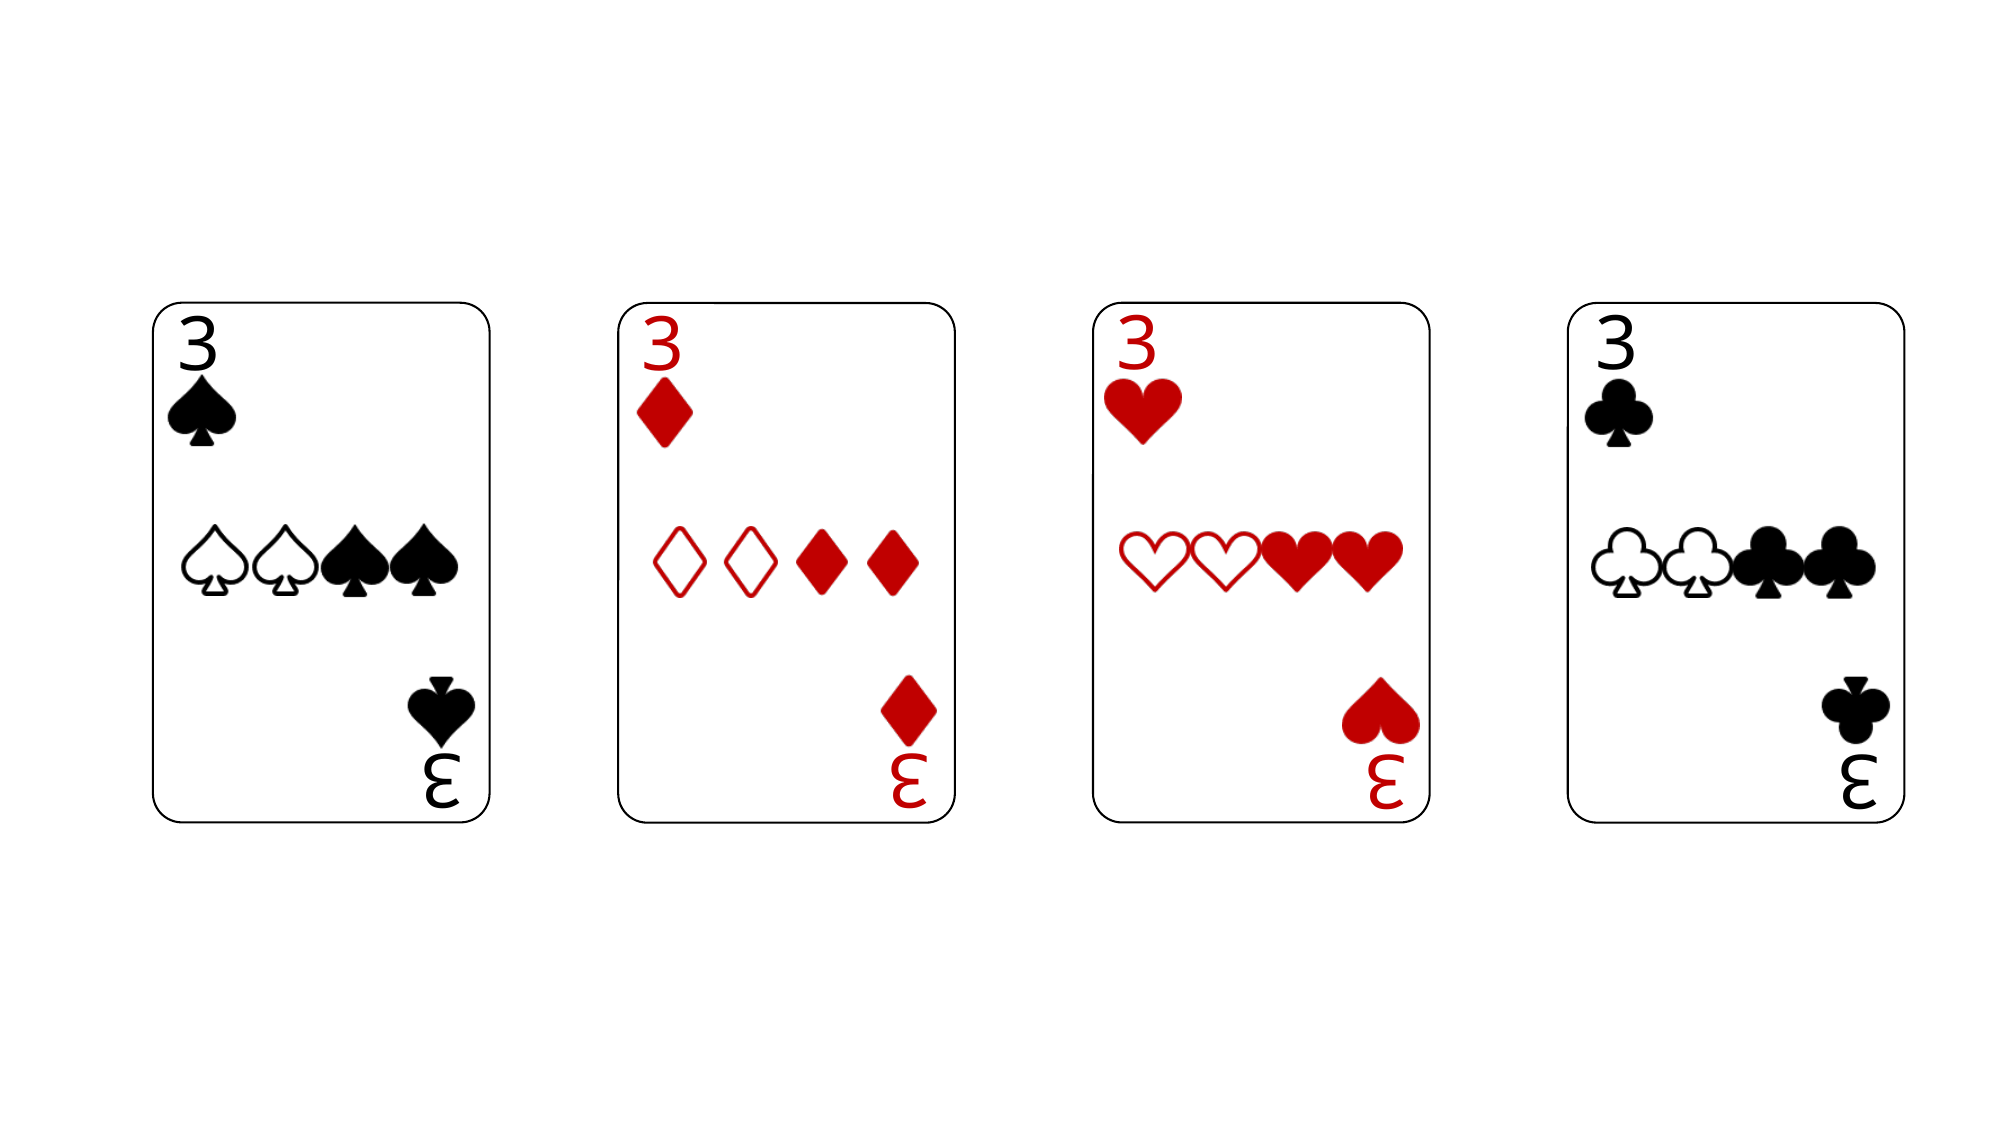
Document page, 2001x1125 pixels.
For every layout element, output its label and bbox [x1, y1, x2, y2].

text_box [618, 288, 955, 837]
text_box [1567, 287, 1905, 838]
text_box [1093, 287, 1430, 838]
text_box [152, 287, 490, 838]
